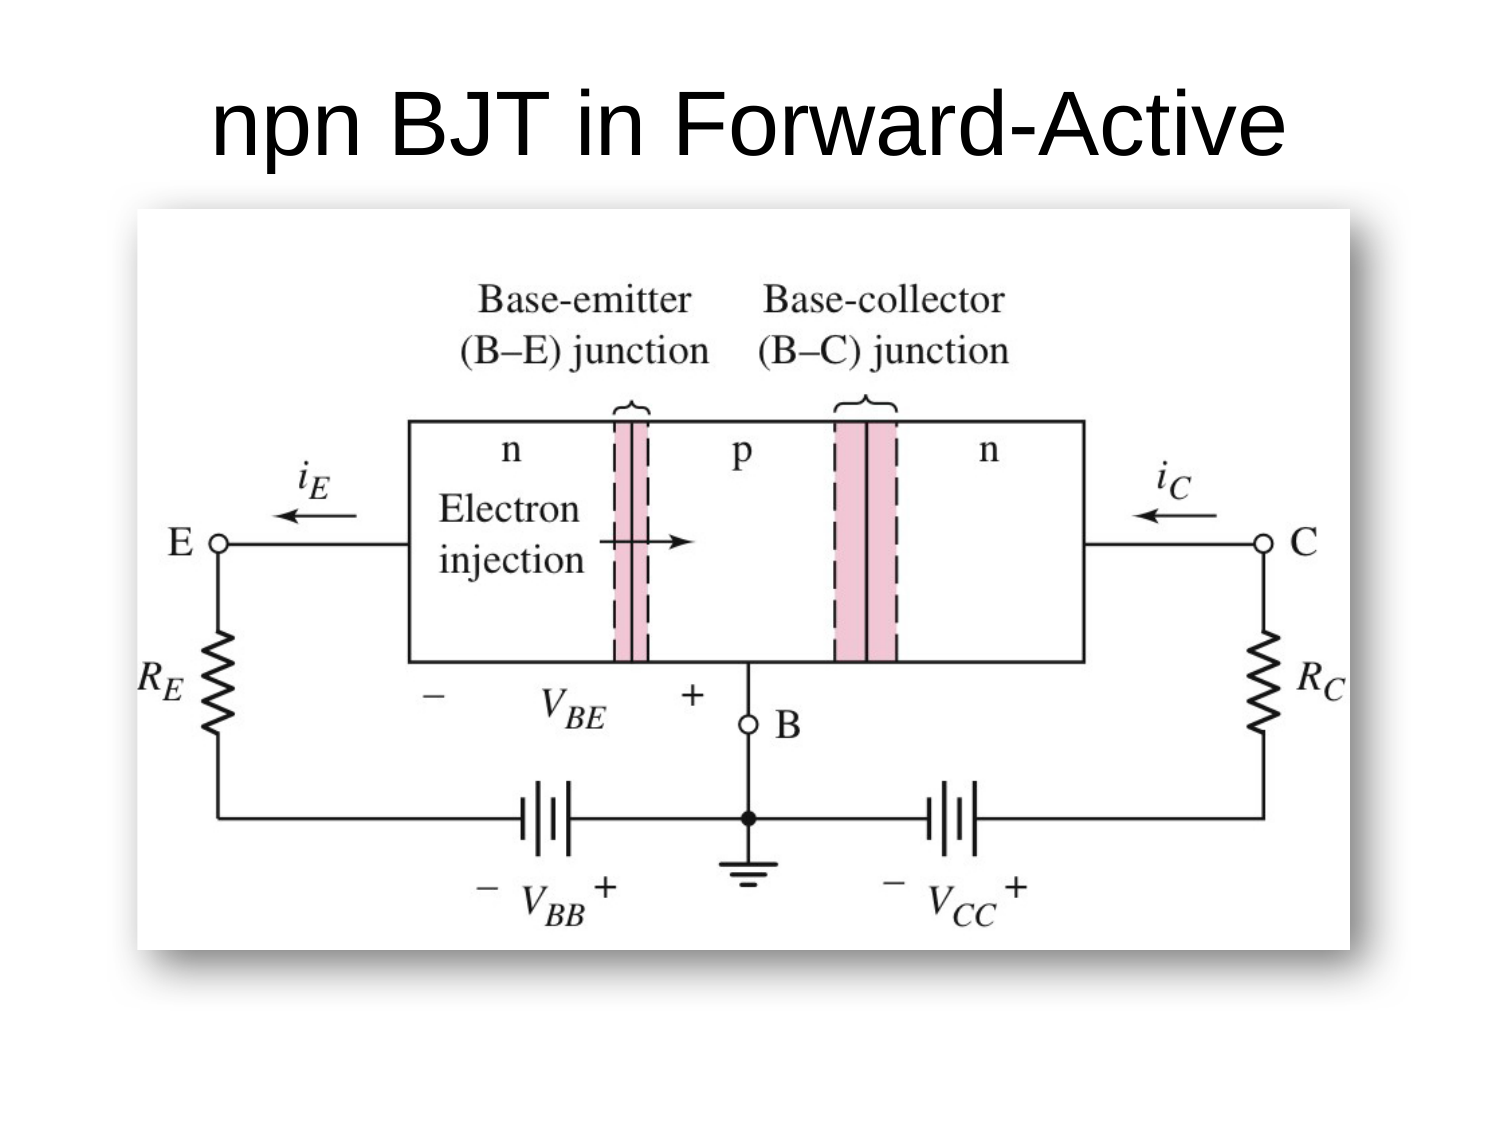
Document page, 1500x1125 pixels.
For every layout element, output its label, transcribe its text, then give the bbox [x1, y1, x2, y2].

title npn BJT in Forward-Active [112, 24, 1388, 213]
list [137, 209, 1351, 951]
